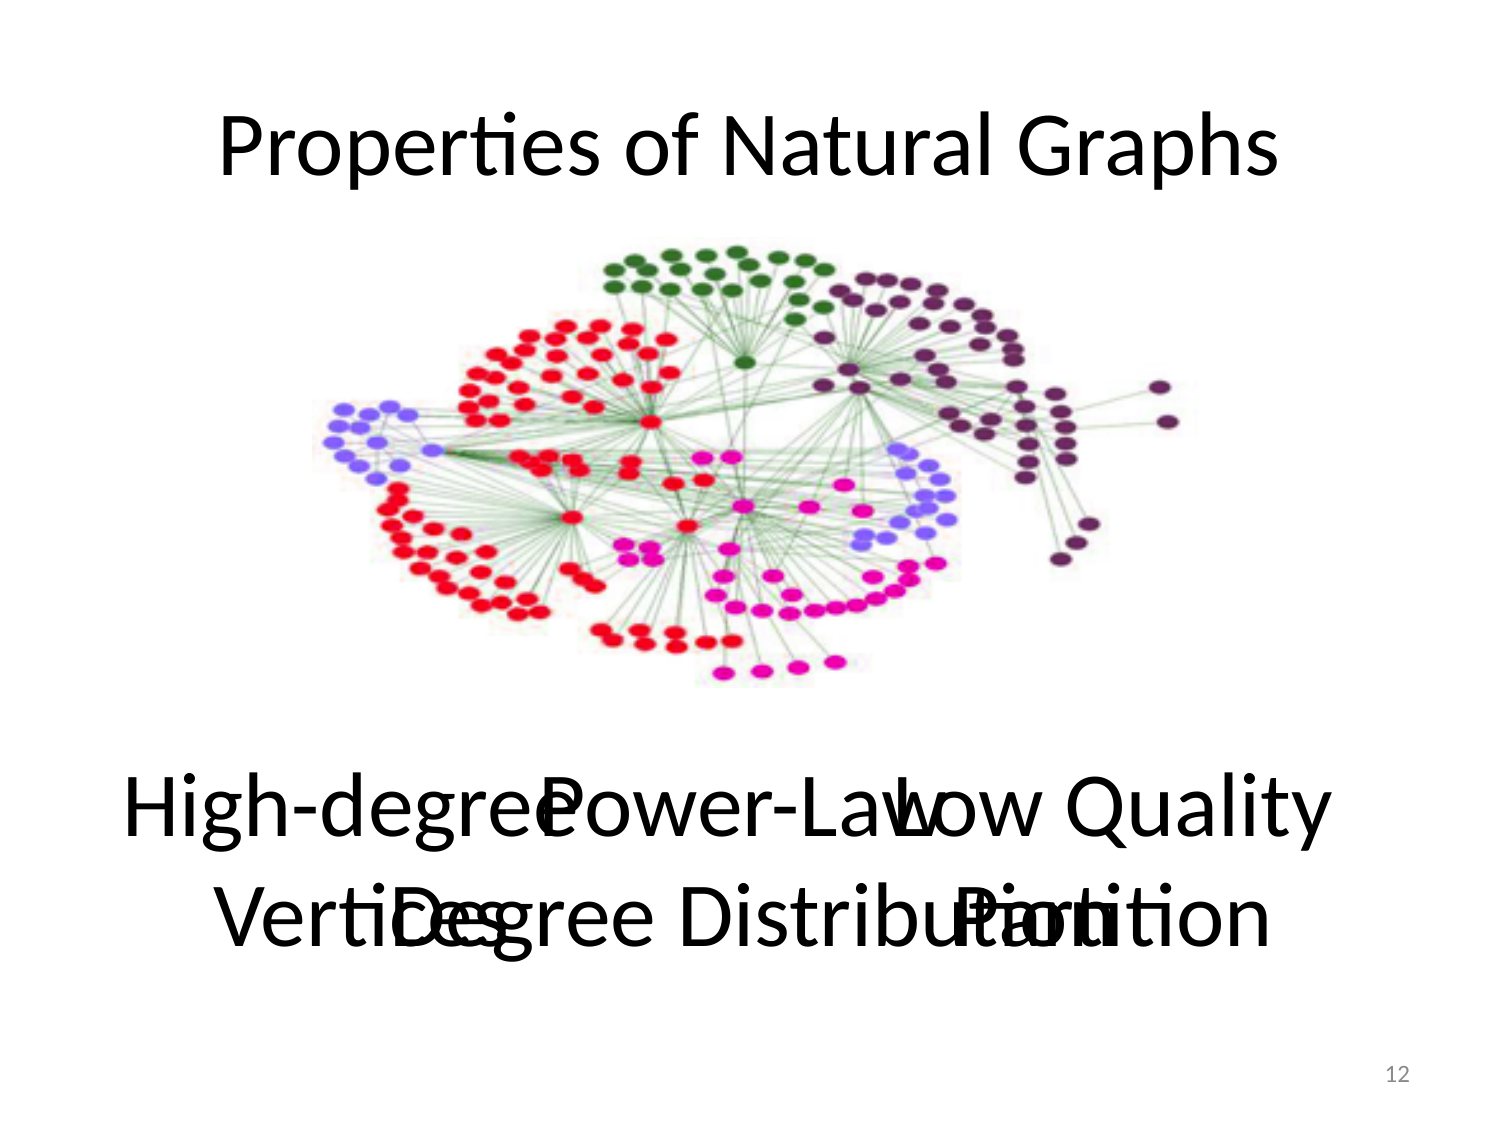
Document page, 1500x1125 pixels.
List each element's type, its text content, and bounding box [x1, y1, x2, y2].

title Properties of Natural Graphs [75, 45, 1425, 233]
slide_number 12 [1074, 1042, 1425, 1103]
picture [312, 237, 1207, 688]
text_box Low Quality Partition [1133, 737, 1349, 973]
text_box Power-Law Degree Distribution [374, 737, 1133, 973]
text_box High-degree Vertices [107, 737, 374, 973]
